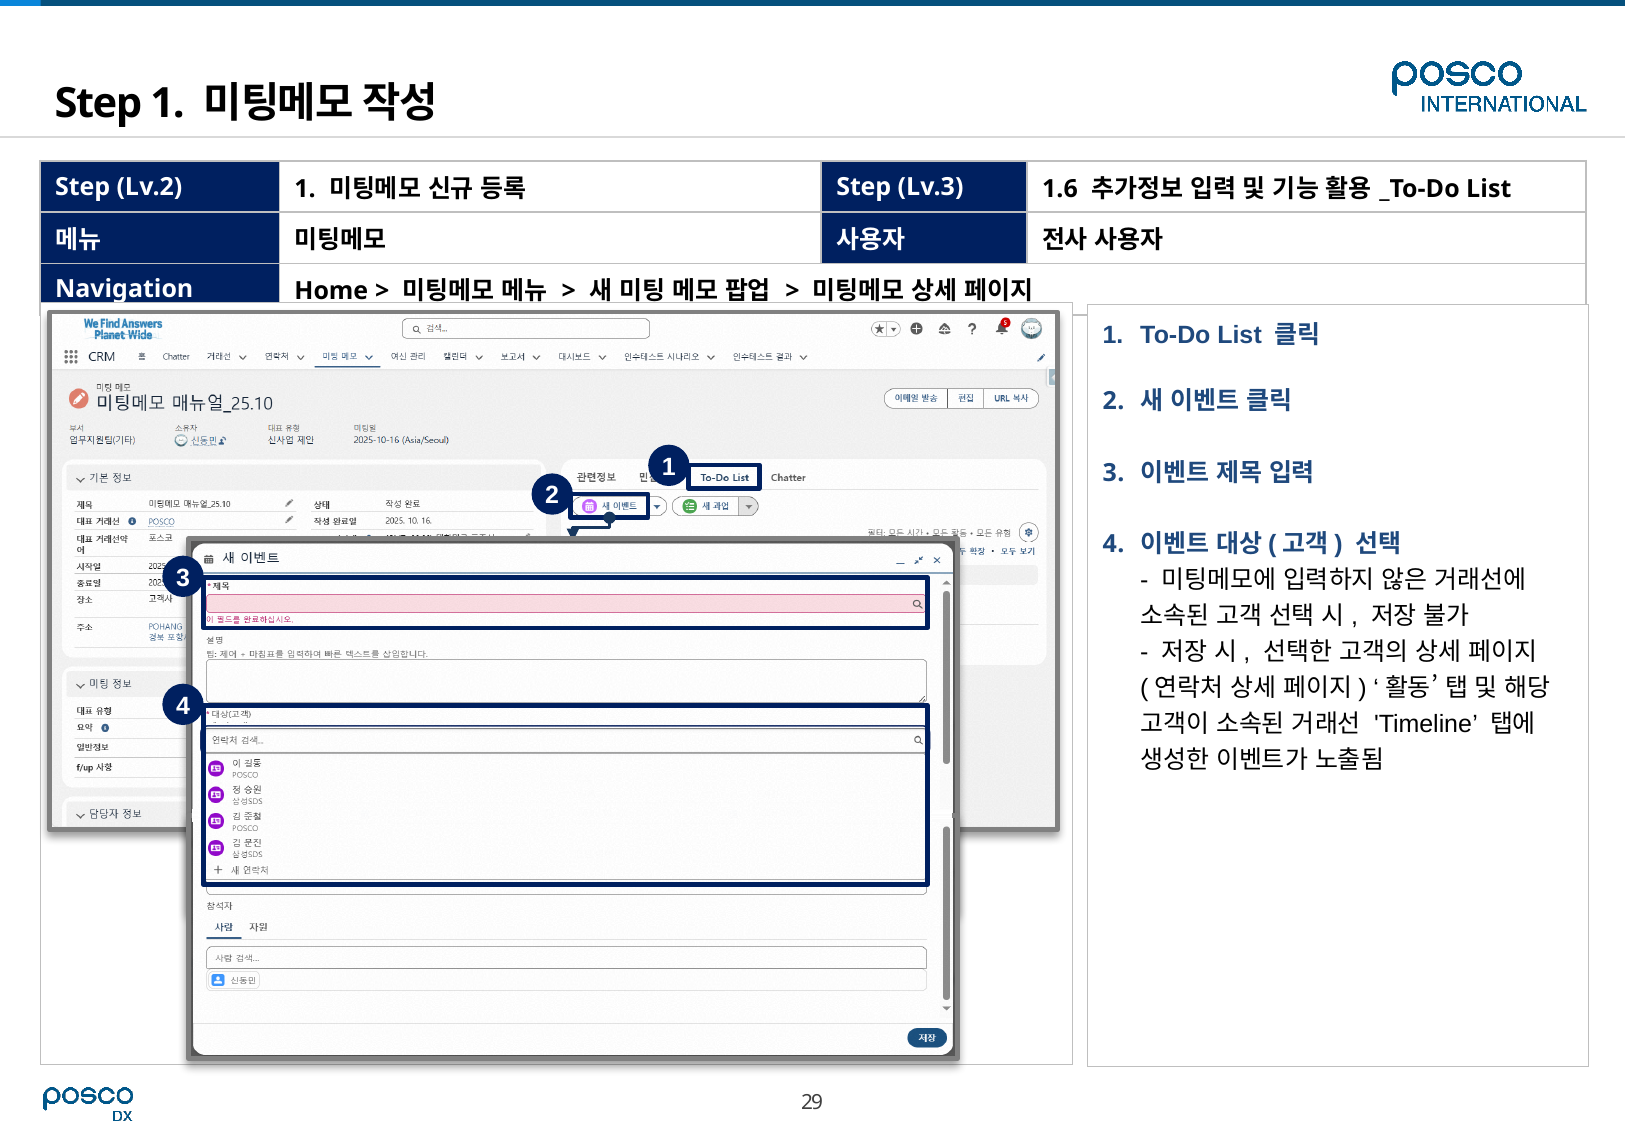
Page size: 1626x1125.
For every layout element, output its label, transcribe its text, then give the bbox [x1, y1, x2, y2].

picture [51, 314, 1056, 828]
table_cell Home > 미팅메모 메뉴 > 새 미팅 메모 팝업 > 미팅메모 상세 페이지 [280, 264, 1585, 314]
table_cell 전사 사용자 [1028, 213, 1585, 263]
picture [0, 0, 41, 6]
text_box Step 1. 미팅메모 작성 [39, 68, 685, 115]
text_box [40, 302, 1073, 1065]
table_cell 미팅메모 [280, 213, 820, 263]
table_header 1. 미팅메모 신규 등록 [280, 162, 820, 211]
picture [1391, 59, 1587, 113]
table_header Step (Lv.3) [822, 162, 1026, 211]
table_cell 메뉴 [41, 213, 279, 263]
table_cell Navigation [41, 264, 279, 302]
table_cell 사용자 [822, 213, 1026, 263]
picture [43, 1087, 133, 1121]
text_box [190, 541, 956, 1057]
text_box To-Do List 클릭 새 이벤트 클릭 이벤트 제목 입력 이벤트 대상(고객) 선택 - 미팅메모에 입력하지 않은 거래선에 소속된 고객 선택 시, 저장 불가 - 저장 시, 선택한 고객의 상세 페이지 (연락처 상세 페이지) ‘활동’ 탭 및 해당 고객이 소속된 거래선 'Timeline’ 탭에 생성한 이벤트가 노출됨 [1087, 304, 1589, 1067]
table_header 1.6 추가정보 입력 및 기능 활용_To-Do List [1028, 162, 1585, 211]
table_header Step (Lv.2) [41, 162, 279, 211]
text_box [579, 511, 603, 541]
